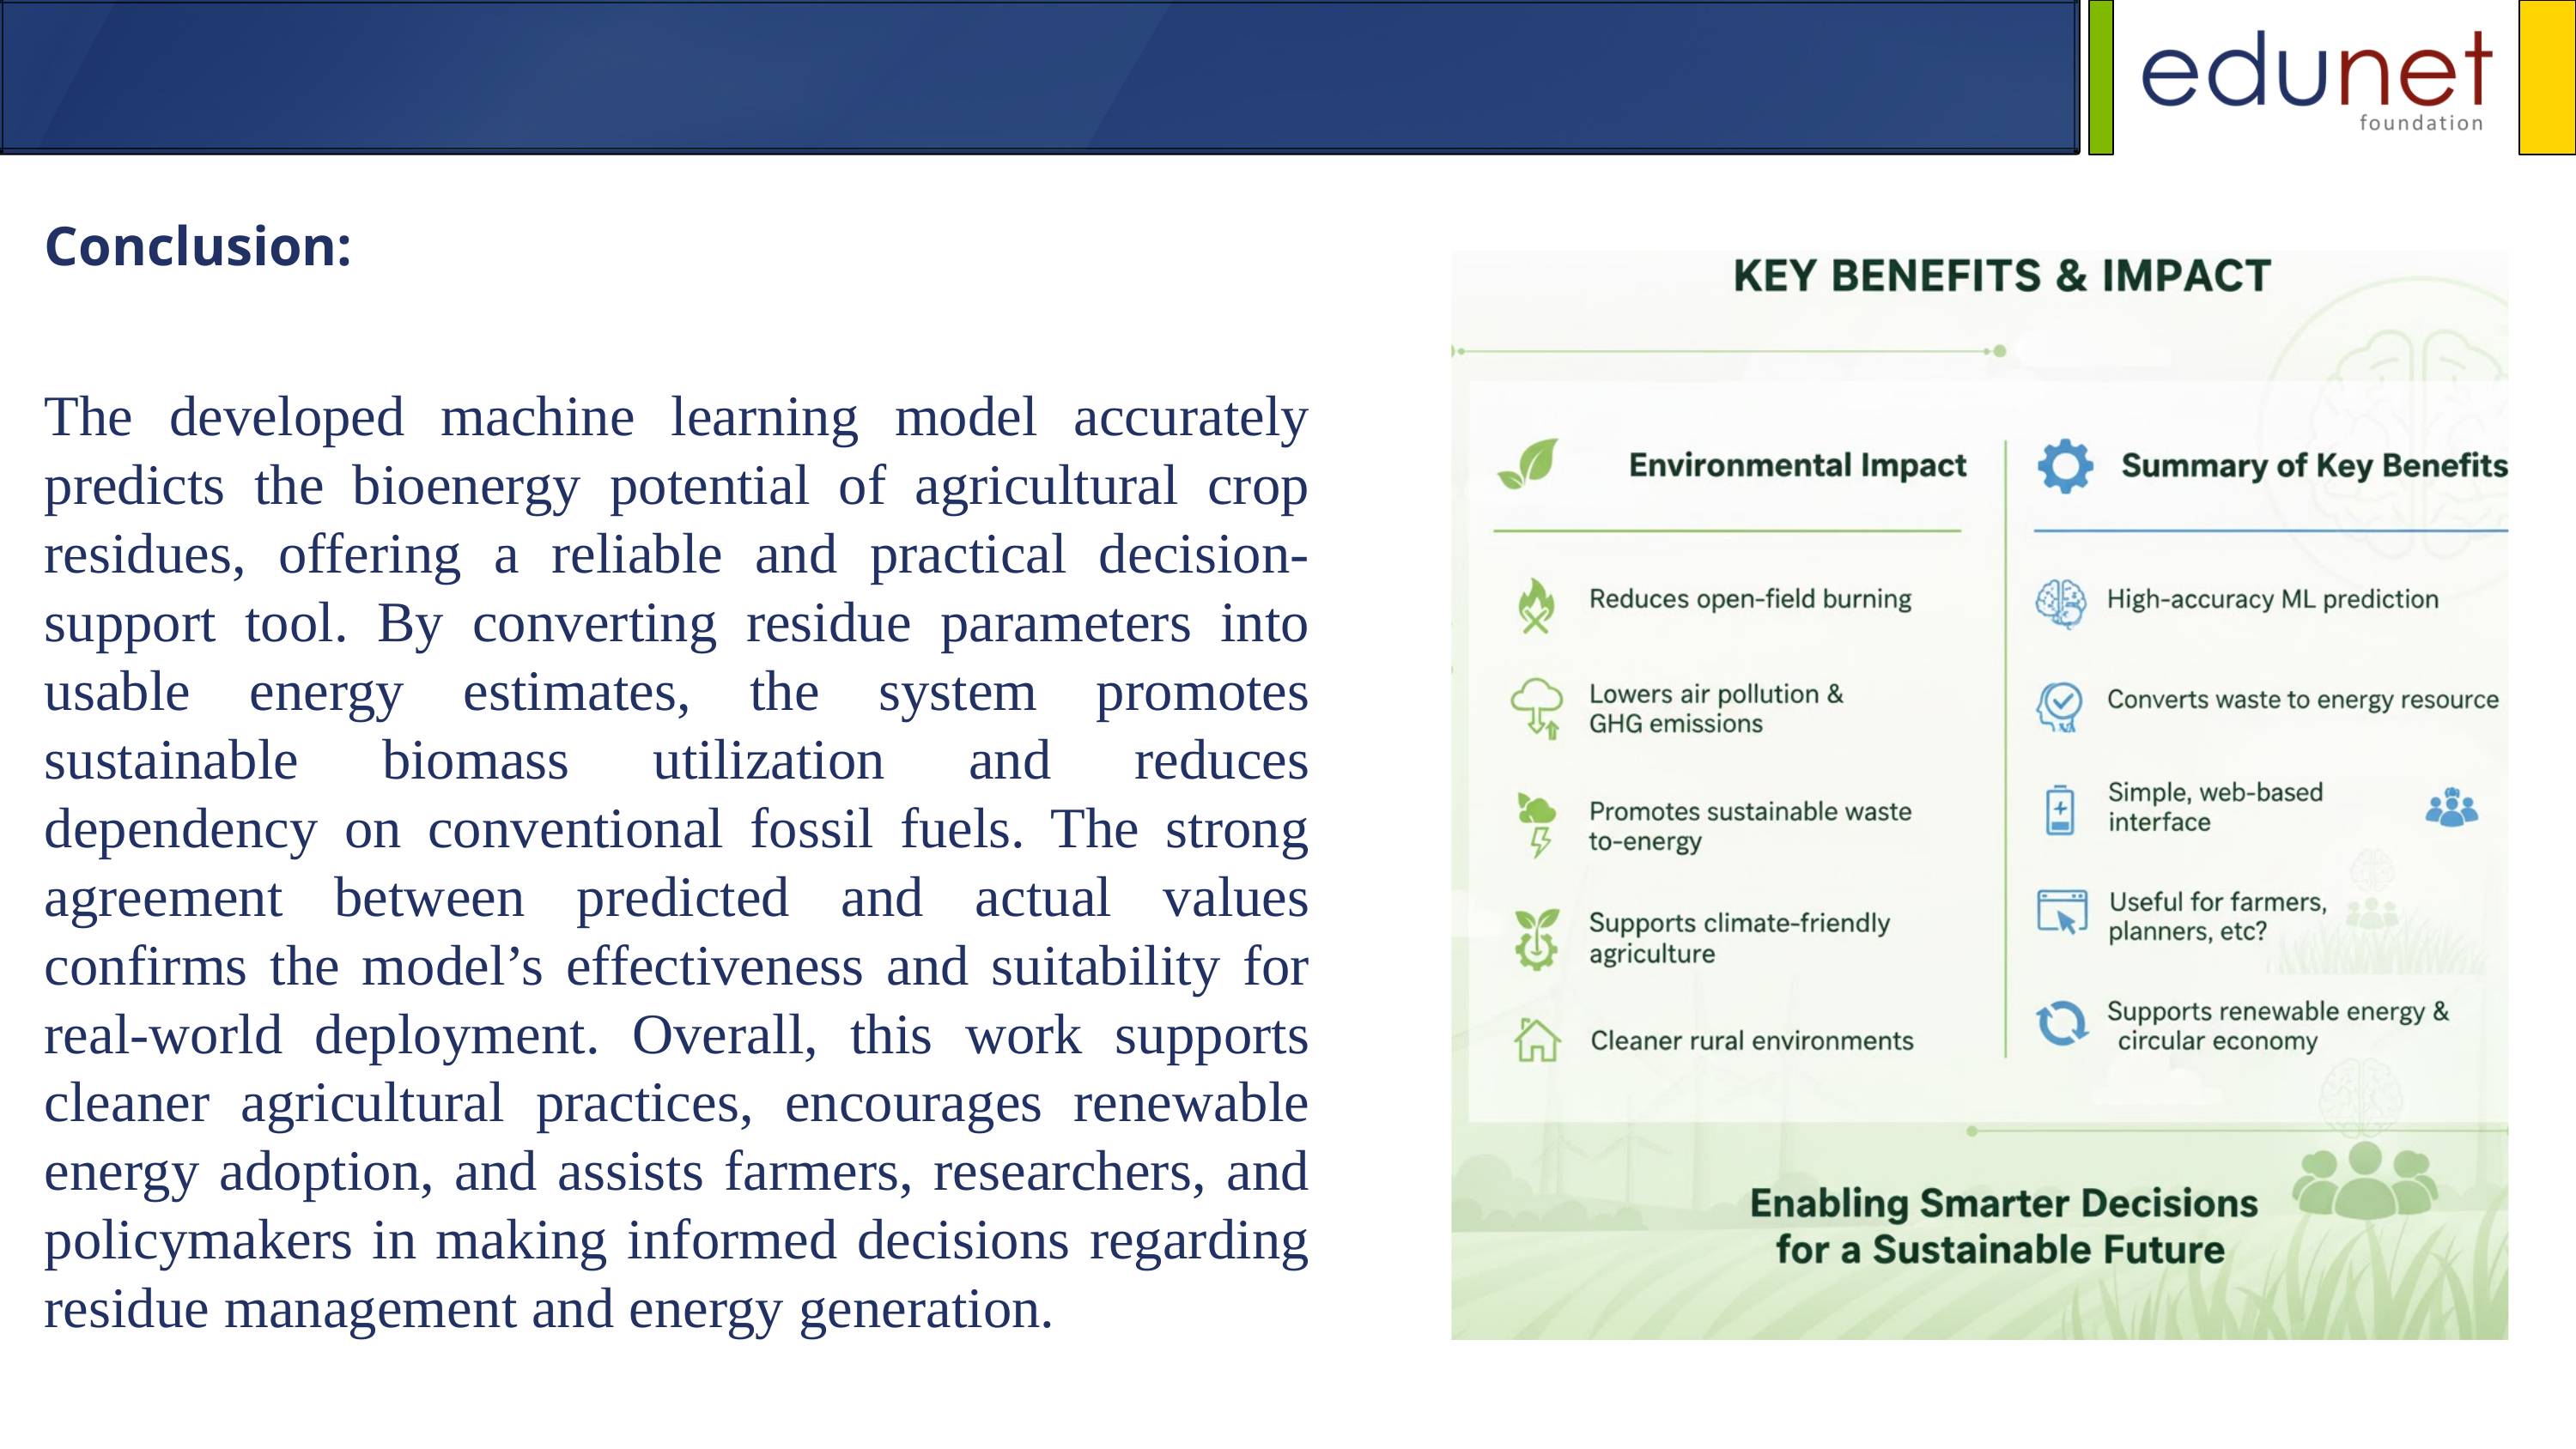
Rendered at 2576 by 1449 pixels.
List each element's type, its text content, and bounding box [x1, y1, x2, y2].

text_box [1451, 251, 2509, 1340]
text_box The developed machine learning model accurately predicts the bioenergy potential of agricultural crop residues, offering a reliable and practical decision-support tool. By converting residue parameters into usable energy estimates, the system promotes sustainable biomass utilization and reduces dependency on conventional fossil fuels. The strong agreement between predicted and actual values confirms the model’s effectiveness and suitability for real-world deployment. Overall, this work supports cleaner agricultural practices, encourages renewable energy adoption, and assists farmers, researchers, and policymakers in making informed decisions regarding residue management and energy generation. [44, 378, 1312, 1340]
text_box Conclusion: [44, 212, 1309, 277]
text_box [2128, 15, 2509, 138]
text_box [2088, 0, 2114, 155]
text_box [2519, 0, 2576, 155]
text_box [0, 0, 2080, 151]
